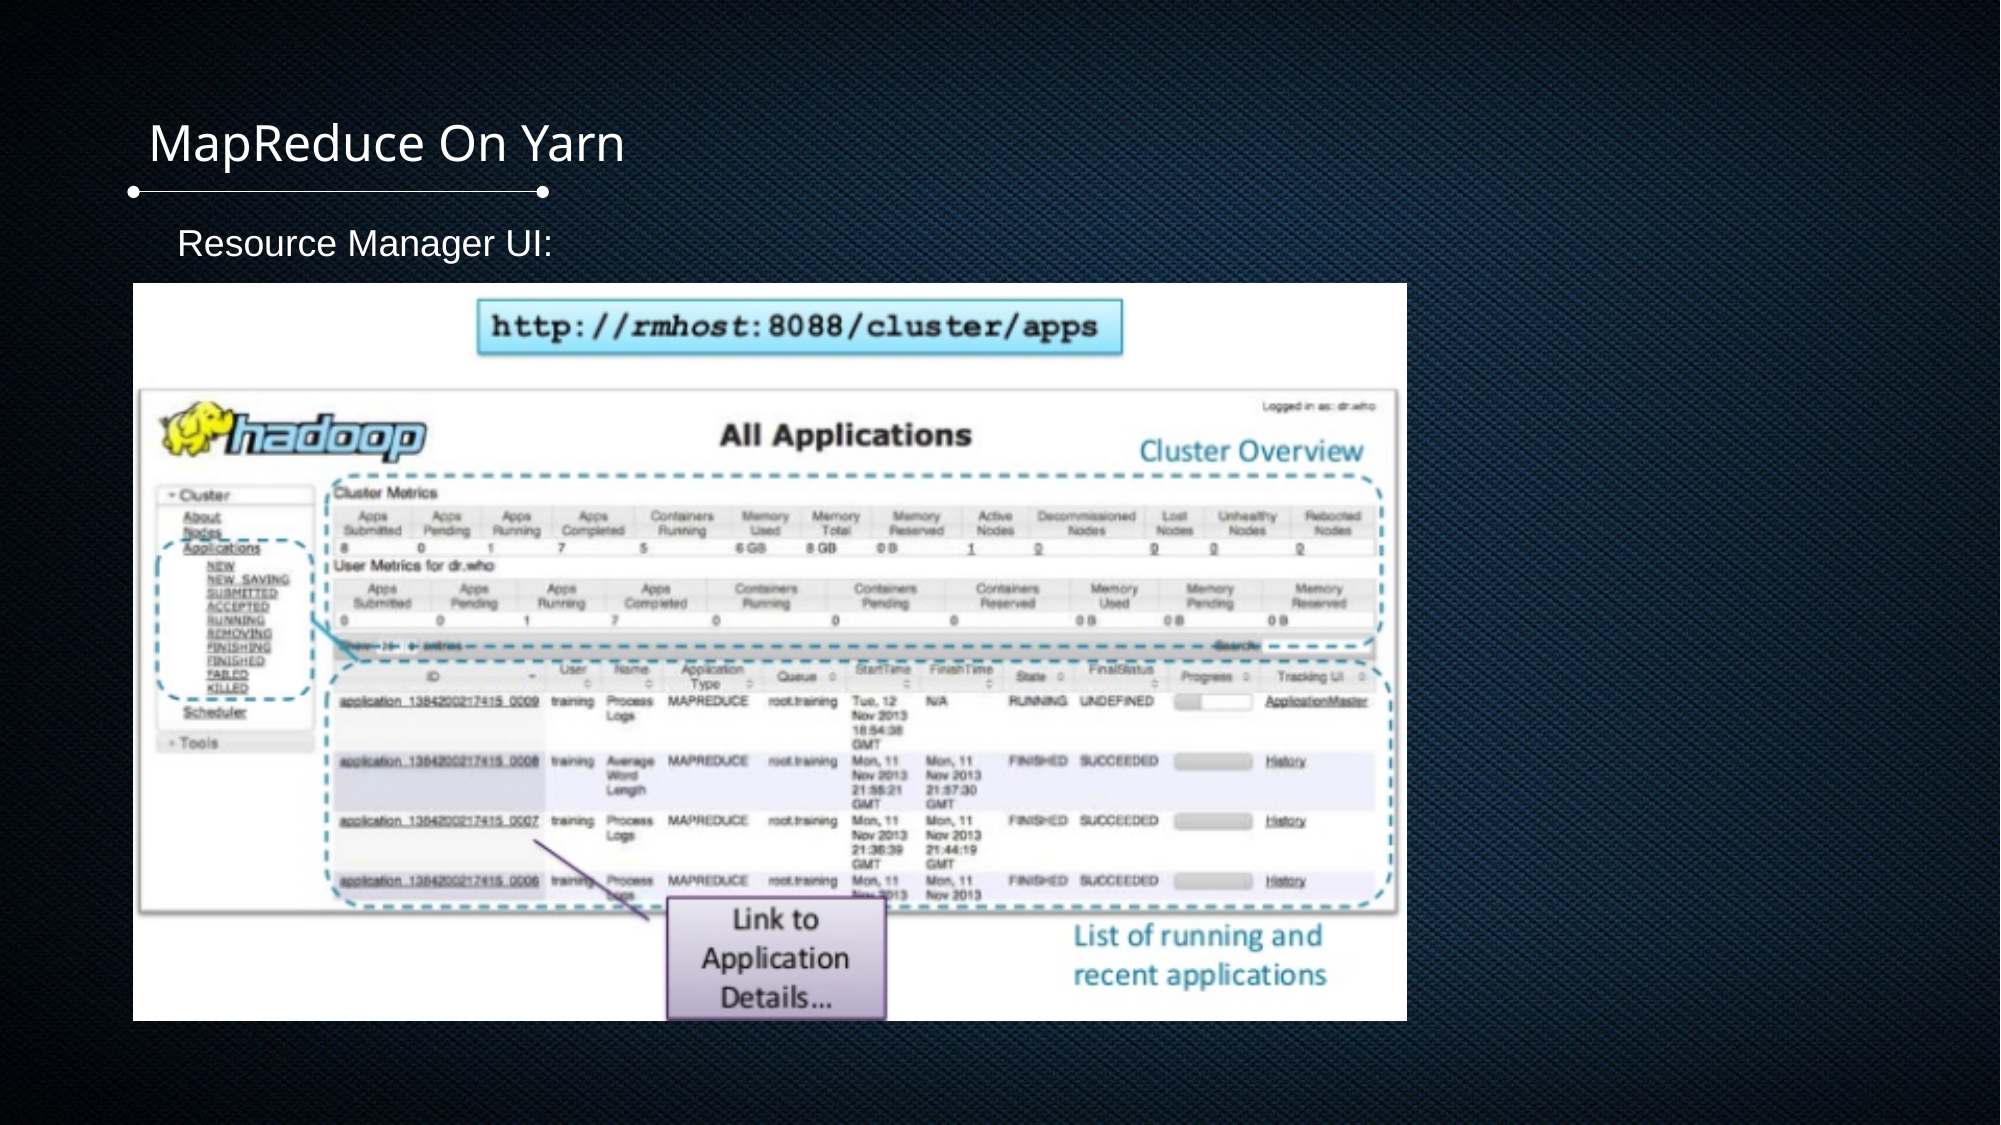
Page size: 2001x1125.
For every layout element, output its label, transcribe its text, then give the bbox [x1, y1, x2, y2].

picture [0, 0, 2000, 1125]
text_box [133, 103, 849, 192]
text_box Resource Manager UI: [162, 211, 569, 272]
